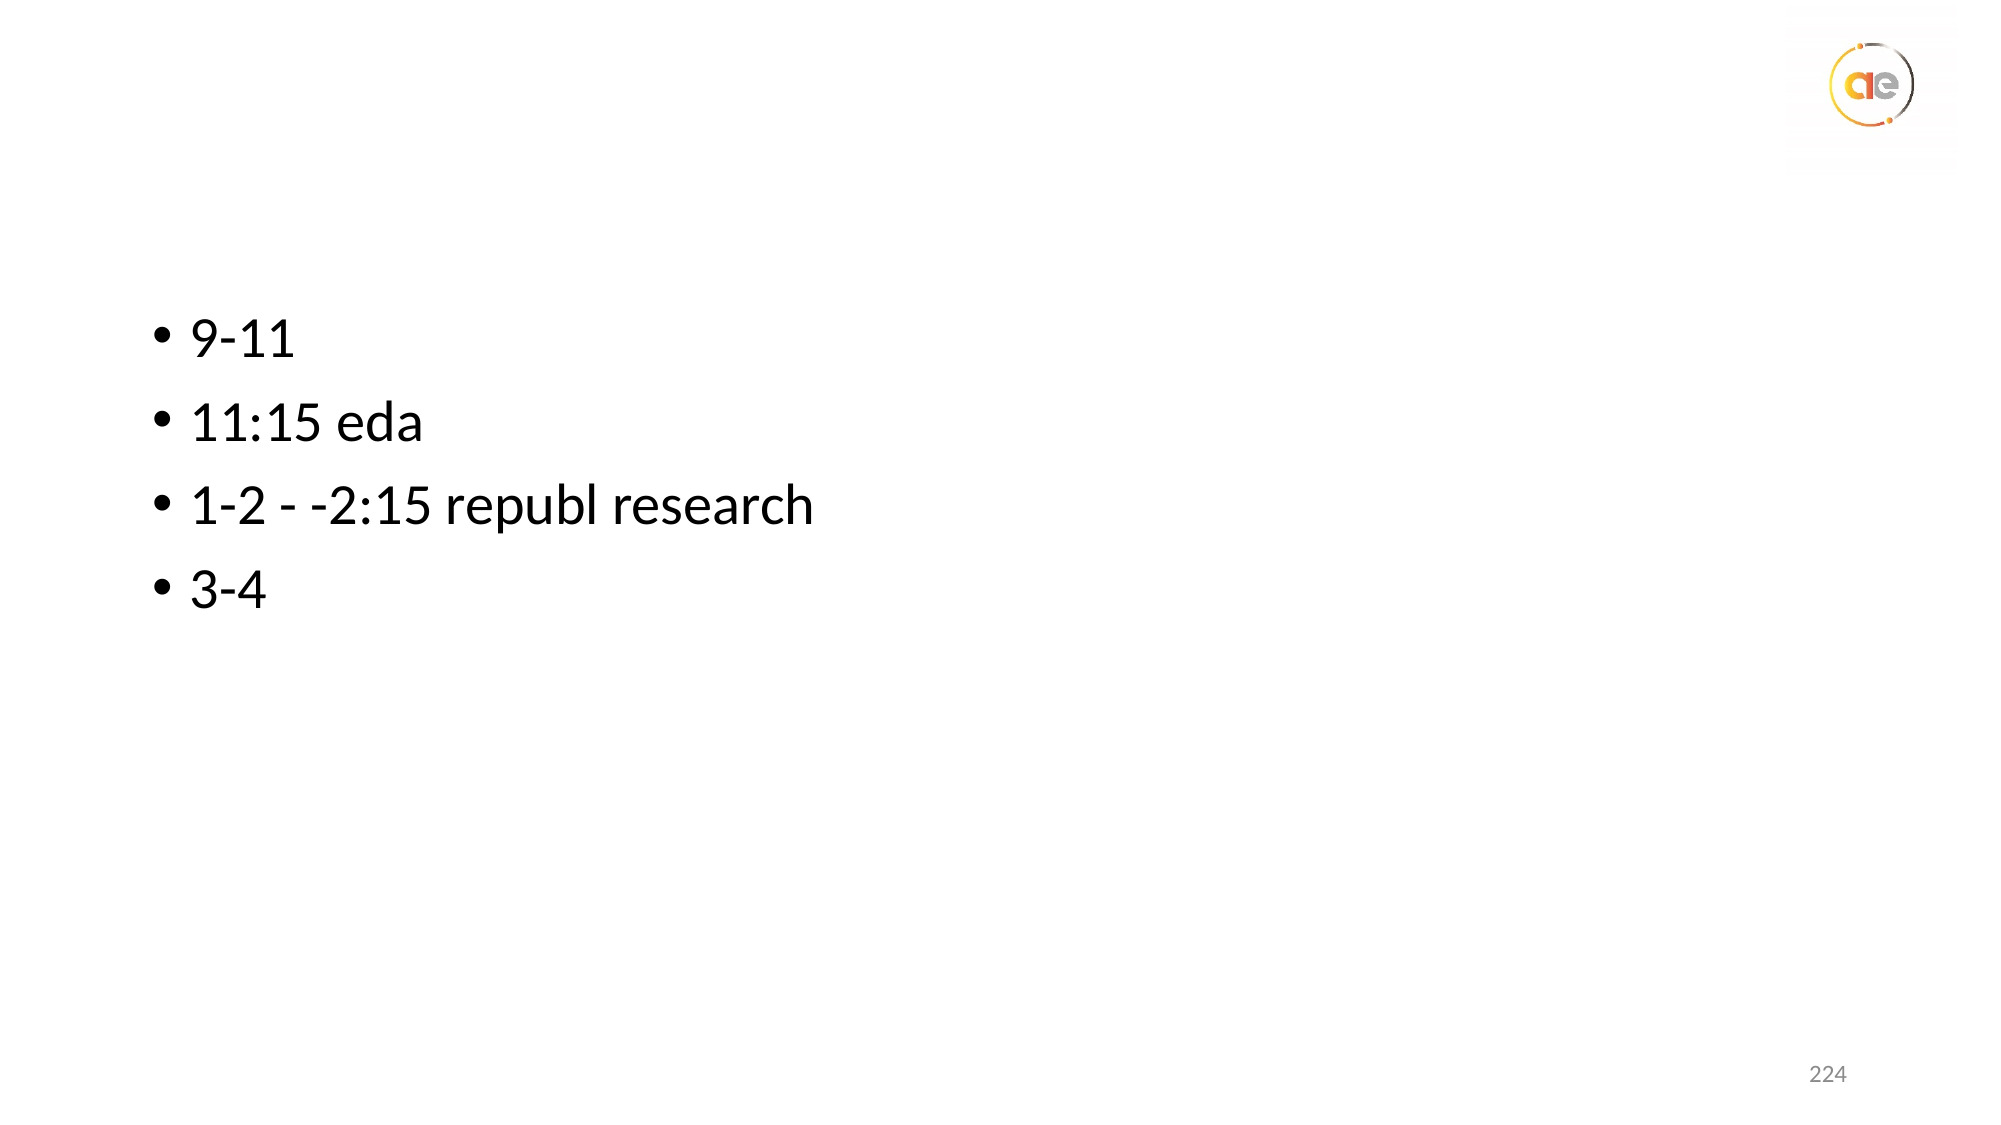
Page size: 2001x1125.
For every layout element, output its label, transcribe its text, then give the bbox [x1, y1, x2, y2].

list 9-11 11:15 eda 1-2 - -2:15 republ research 3-4 [137, 299, 1863, 1014]
picture [1786, 0, 2000, 179]
slide_number 224 [1412, 1042, 1863, 1103]
